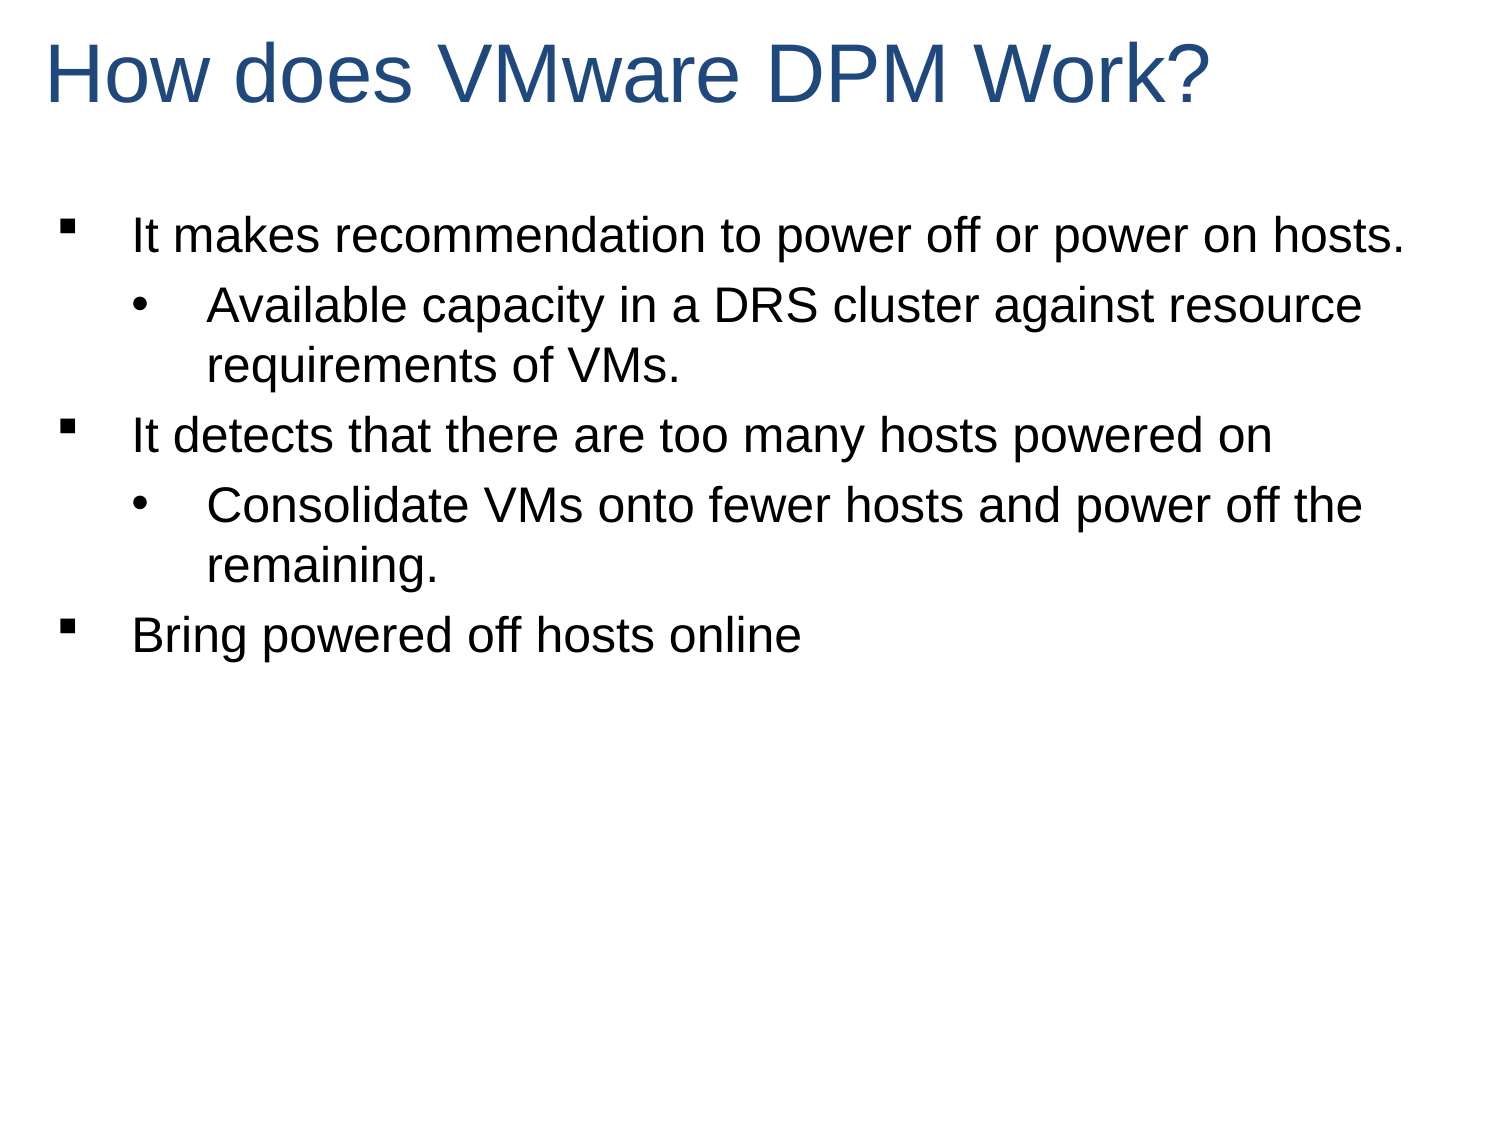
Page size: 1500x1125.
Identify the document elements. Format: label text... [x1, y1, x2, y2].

title How does VMware DPM Work? [29, 0, 1305, 190]
subtitle It makes recommendation to power off or power on hosts. Available capacity in a DRS cluster against resource requirements of VMs. It detects that there are too many hosts powered on Consolidate VMs onto fewer hosts and power off the remaining. Bring powered off hosts online [41, 125, 1471, 1094]
